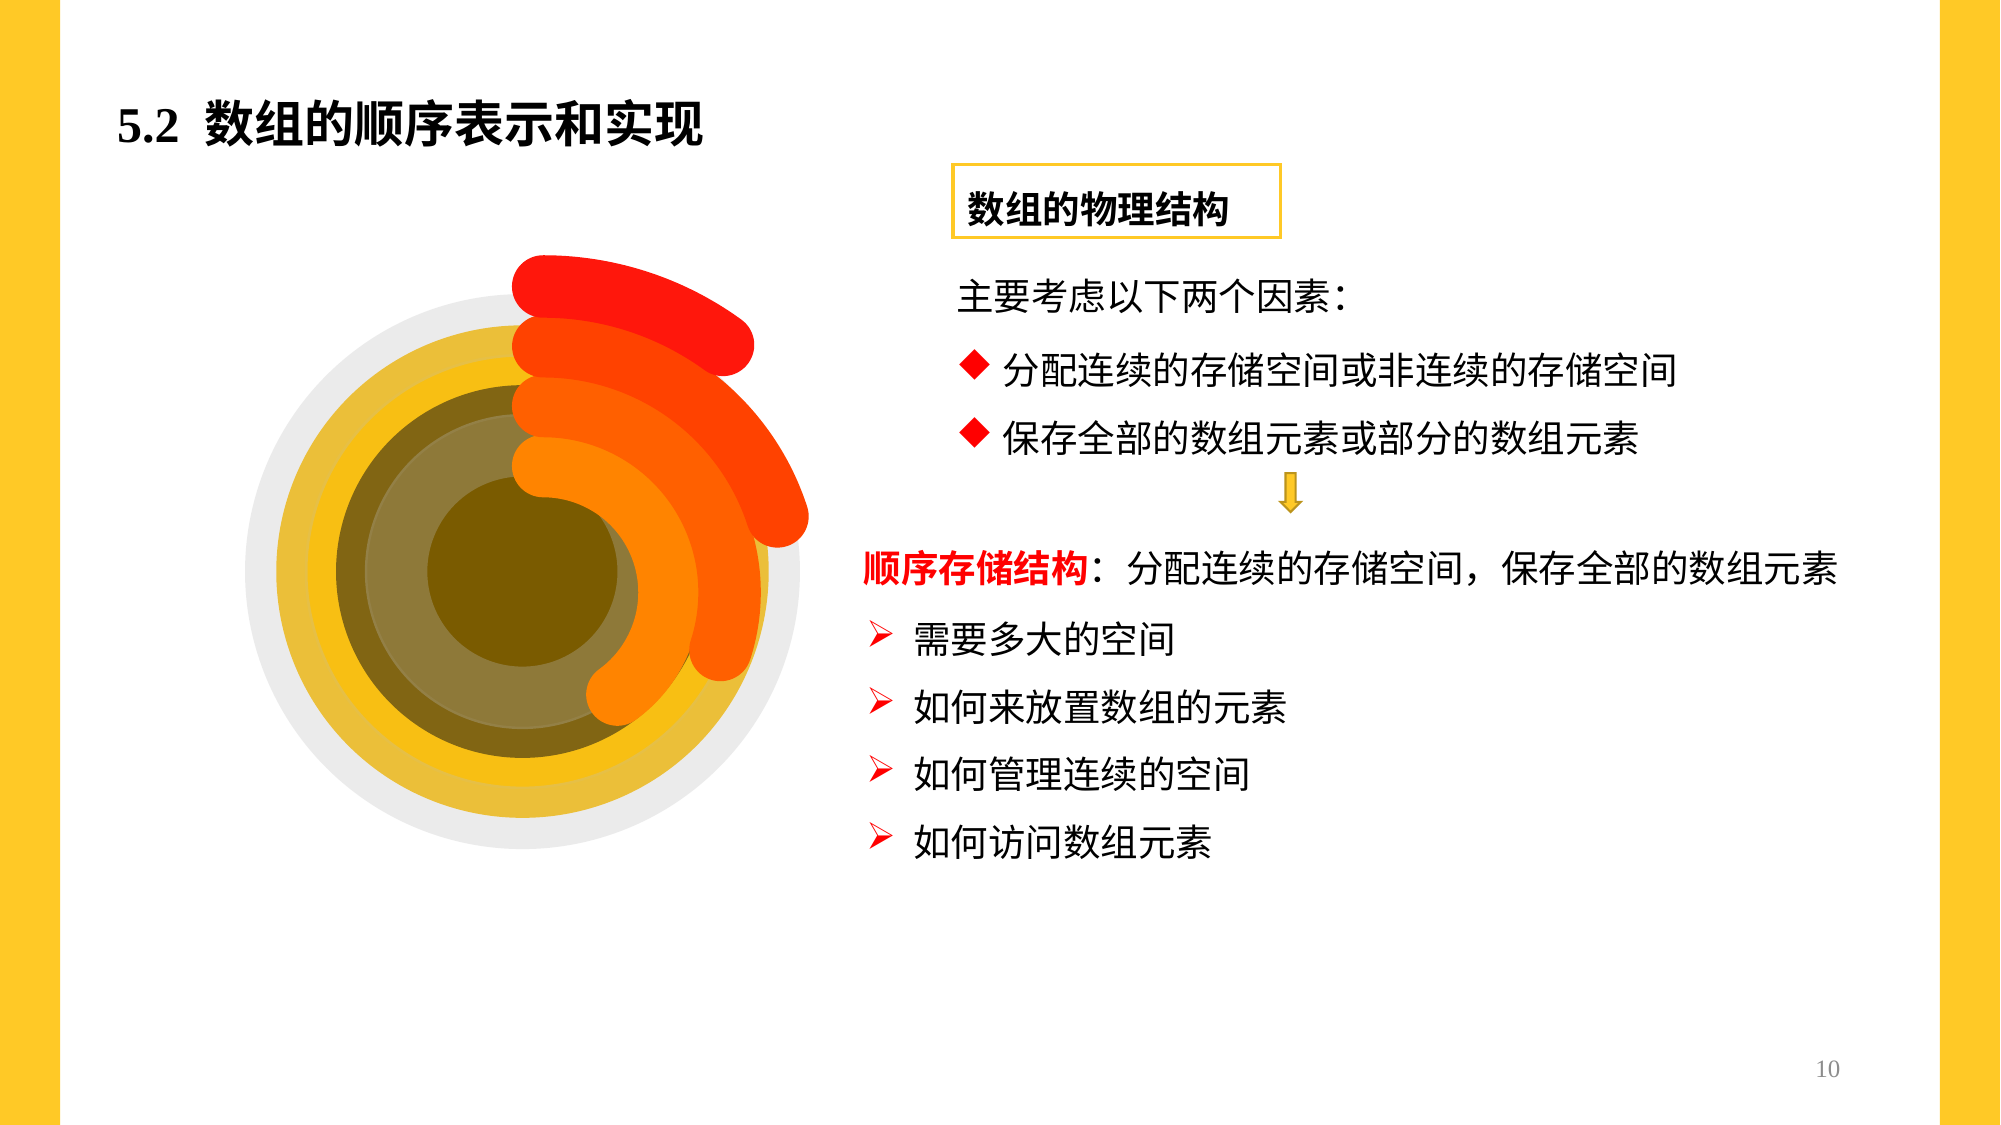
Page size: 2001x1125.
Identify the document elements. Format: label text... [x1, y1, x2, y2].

text_box 数组的物理结构 [952, 164, 1281, 238]
text_box 需要多大的空间 如何来放置数组的元素 如何管理连续的空间 如何访问数组元素 [851, 586, 1634, 872]
text_box [275, 324, 770, 819]
text_box [1277, 472, 1304, 514]
text_box 分配连续的存储空间或非连续的存储空间 保存全部的数组元素或部分的数组元素 [941, 317, 1724, 468]
text_box [543, 593, 665, 696]
text_box [334, 384, 696, 759]
text_box 主要考虑以下两个因素： [941, 252, 1475, 317]
text_box [395, 444, 601, 699]
text_box [544, 392, 779, 593]
text_box [545, 535, 731, 651]
slide_number 10 [1412, 1041, 1856, 1094]
text_box 顺序存储结构：分配连续的存储空间，保存全部的数组元素 [849, 515, 1899, 598]
text_box [542, 285, 724, 593]
